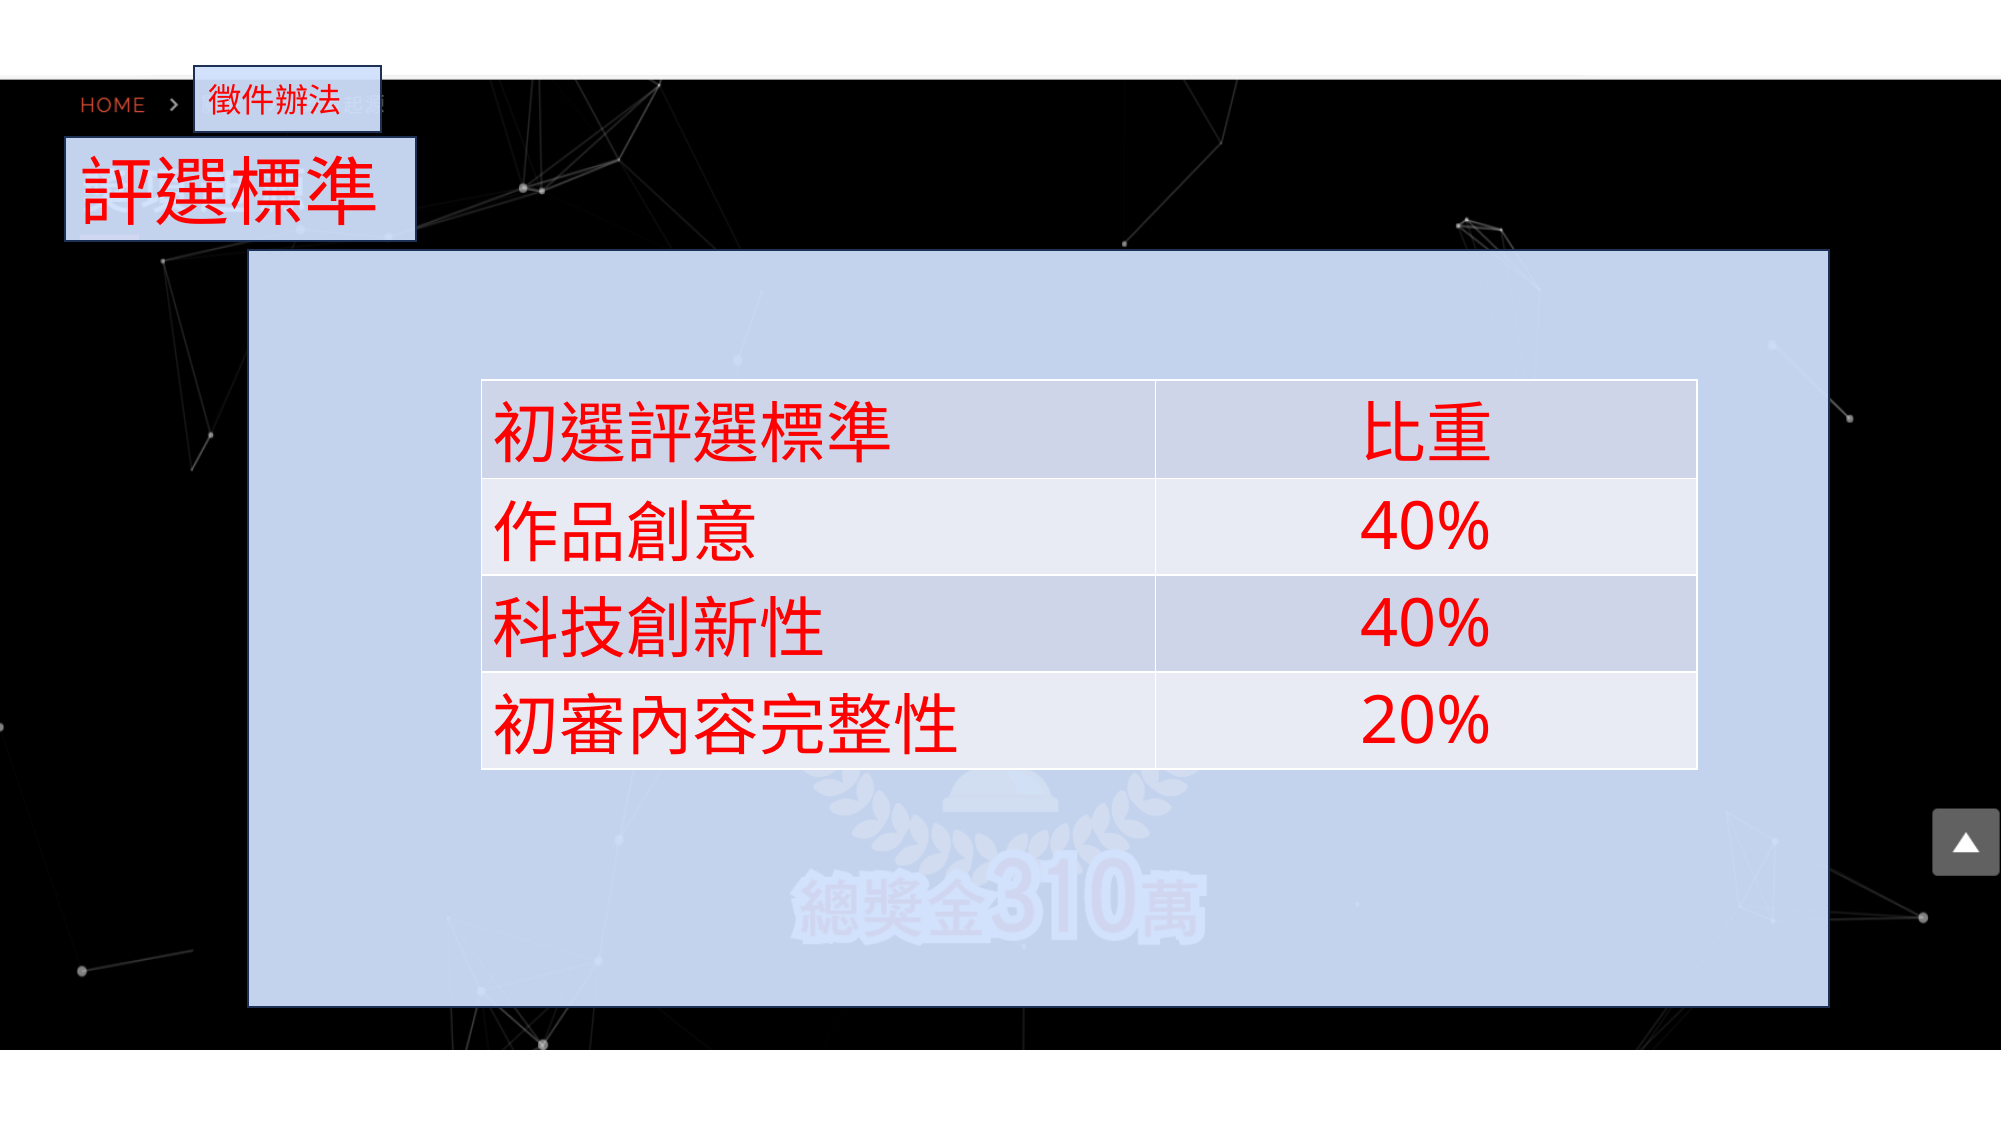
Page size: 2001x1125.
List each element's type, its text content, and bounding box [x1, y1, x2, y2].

text_box 徵件辦法 [193, 65, 382, 74]
picture [0, 74, 2001, 1050]
